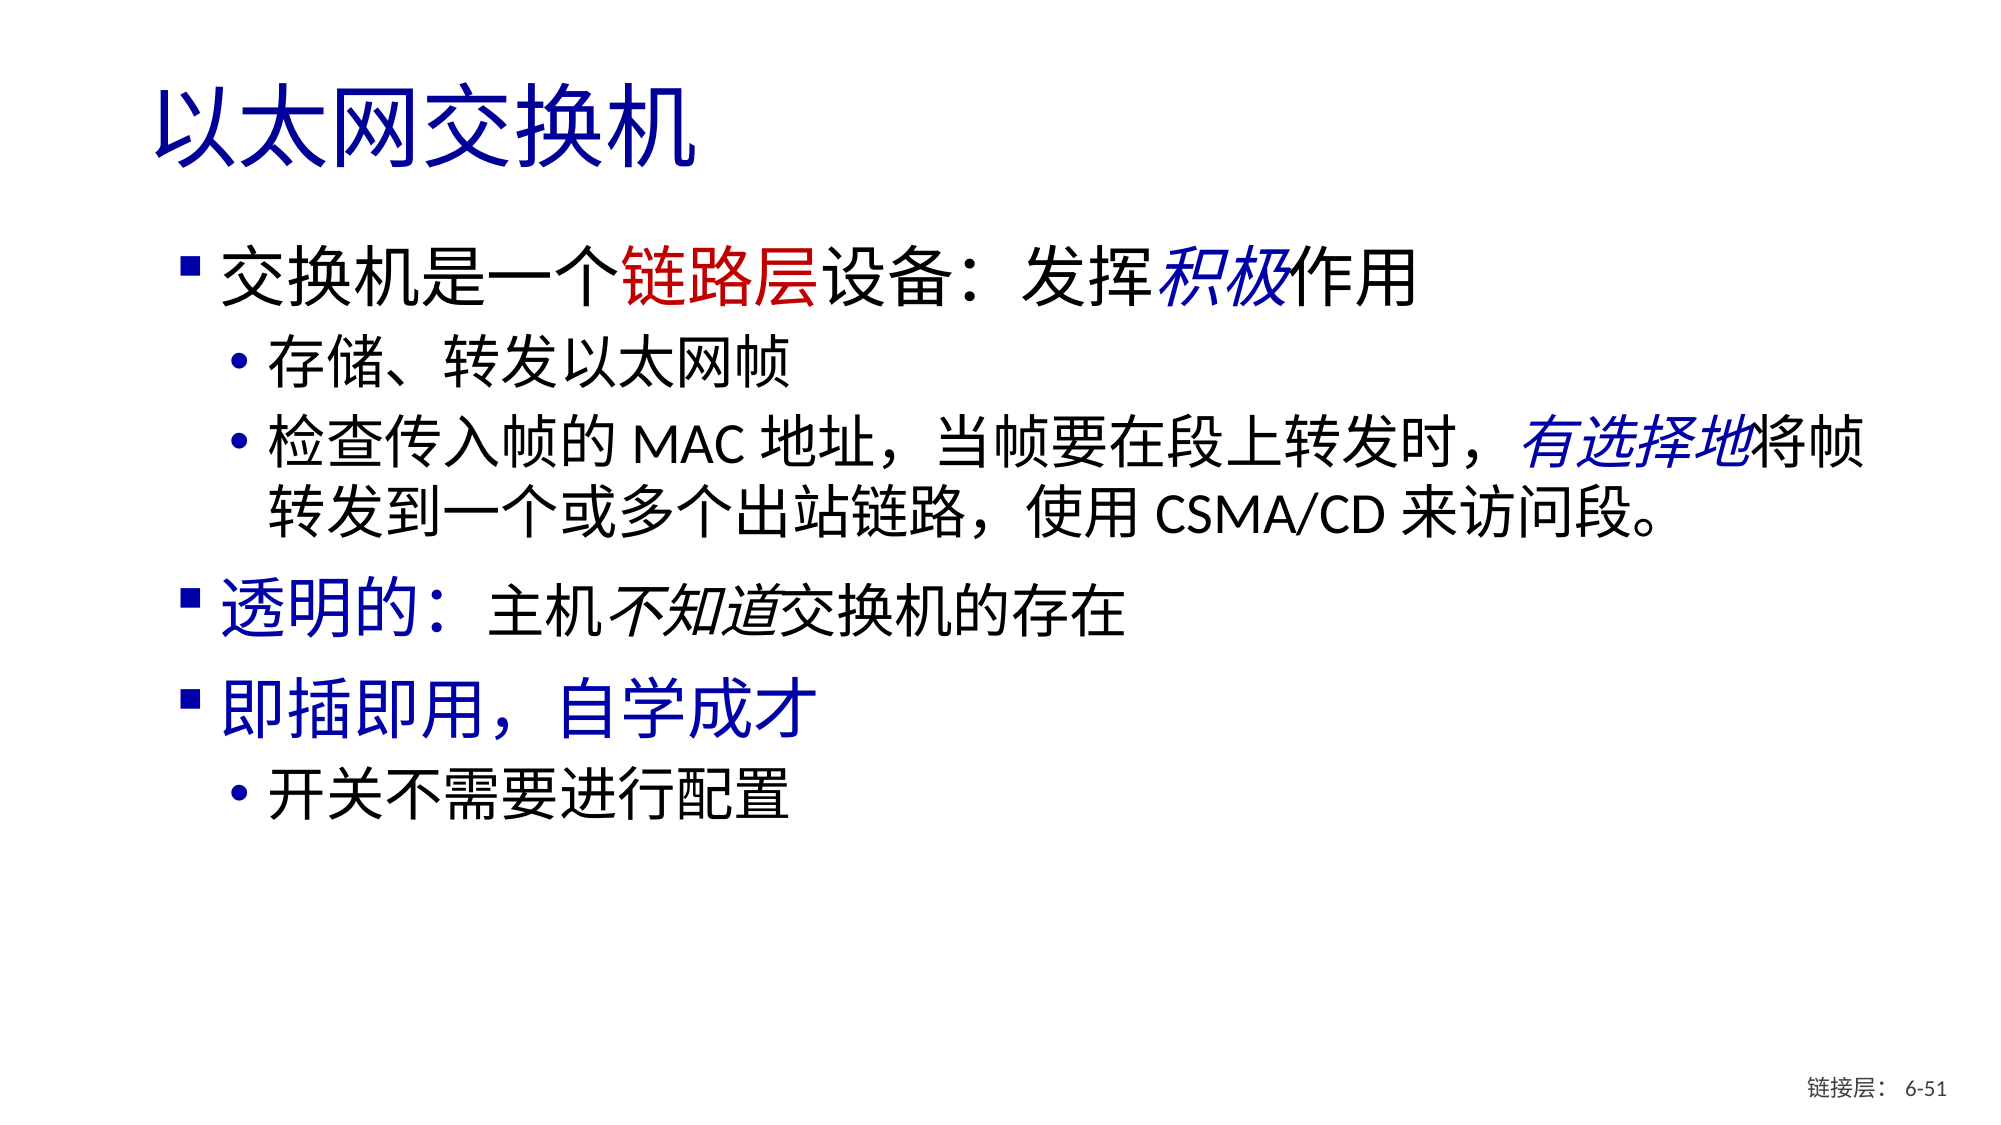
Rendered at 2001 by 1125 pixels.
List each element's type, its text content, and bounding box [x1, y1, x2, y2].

title 以太网交换机 [131, 57, 1857, 205]
slide_number 链接层：6- 50 [1512, 1056, 1963, 1117]
text_box 交换机是一个链路层设备：发挥积极作用 存储、转发以太网帧 检查传入帧的MAC地址，当帧要在段上转发时，有选择地将帧转发到一个或多个出站链路，使用CSMA/CD来访问段。 透明的：主机不知道交换机的存在 即插即用，自学成才 开关不需要进行配置 [138, 227, 1904, 1033]
